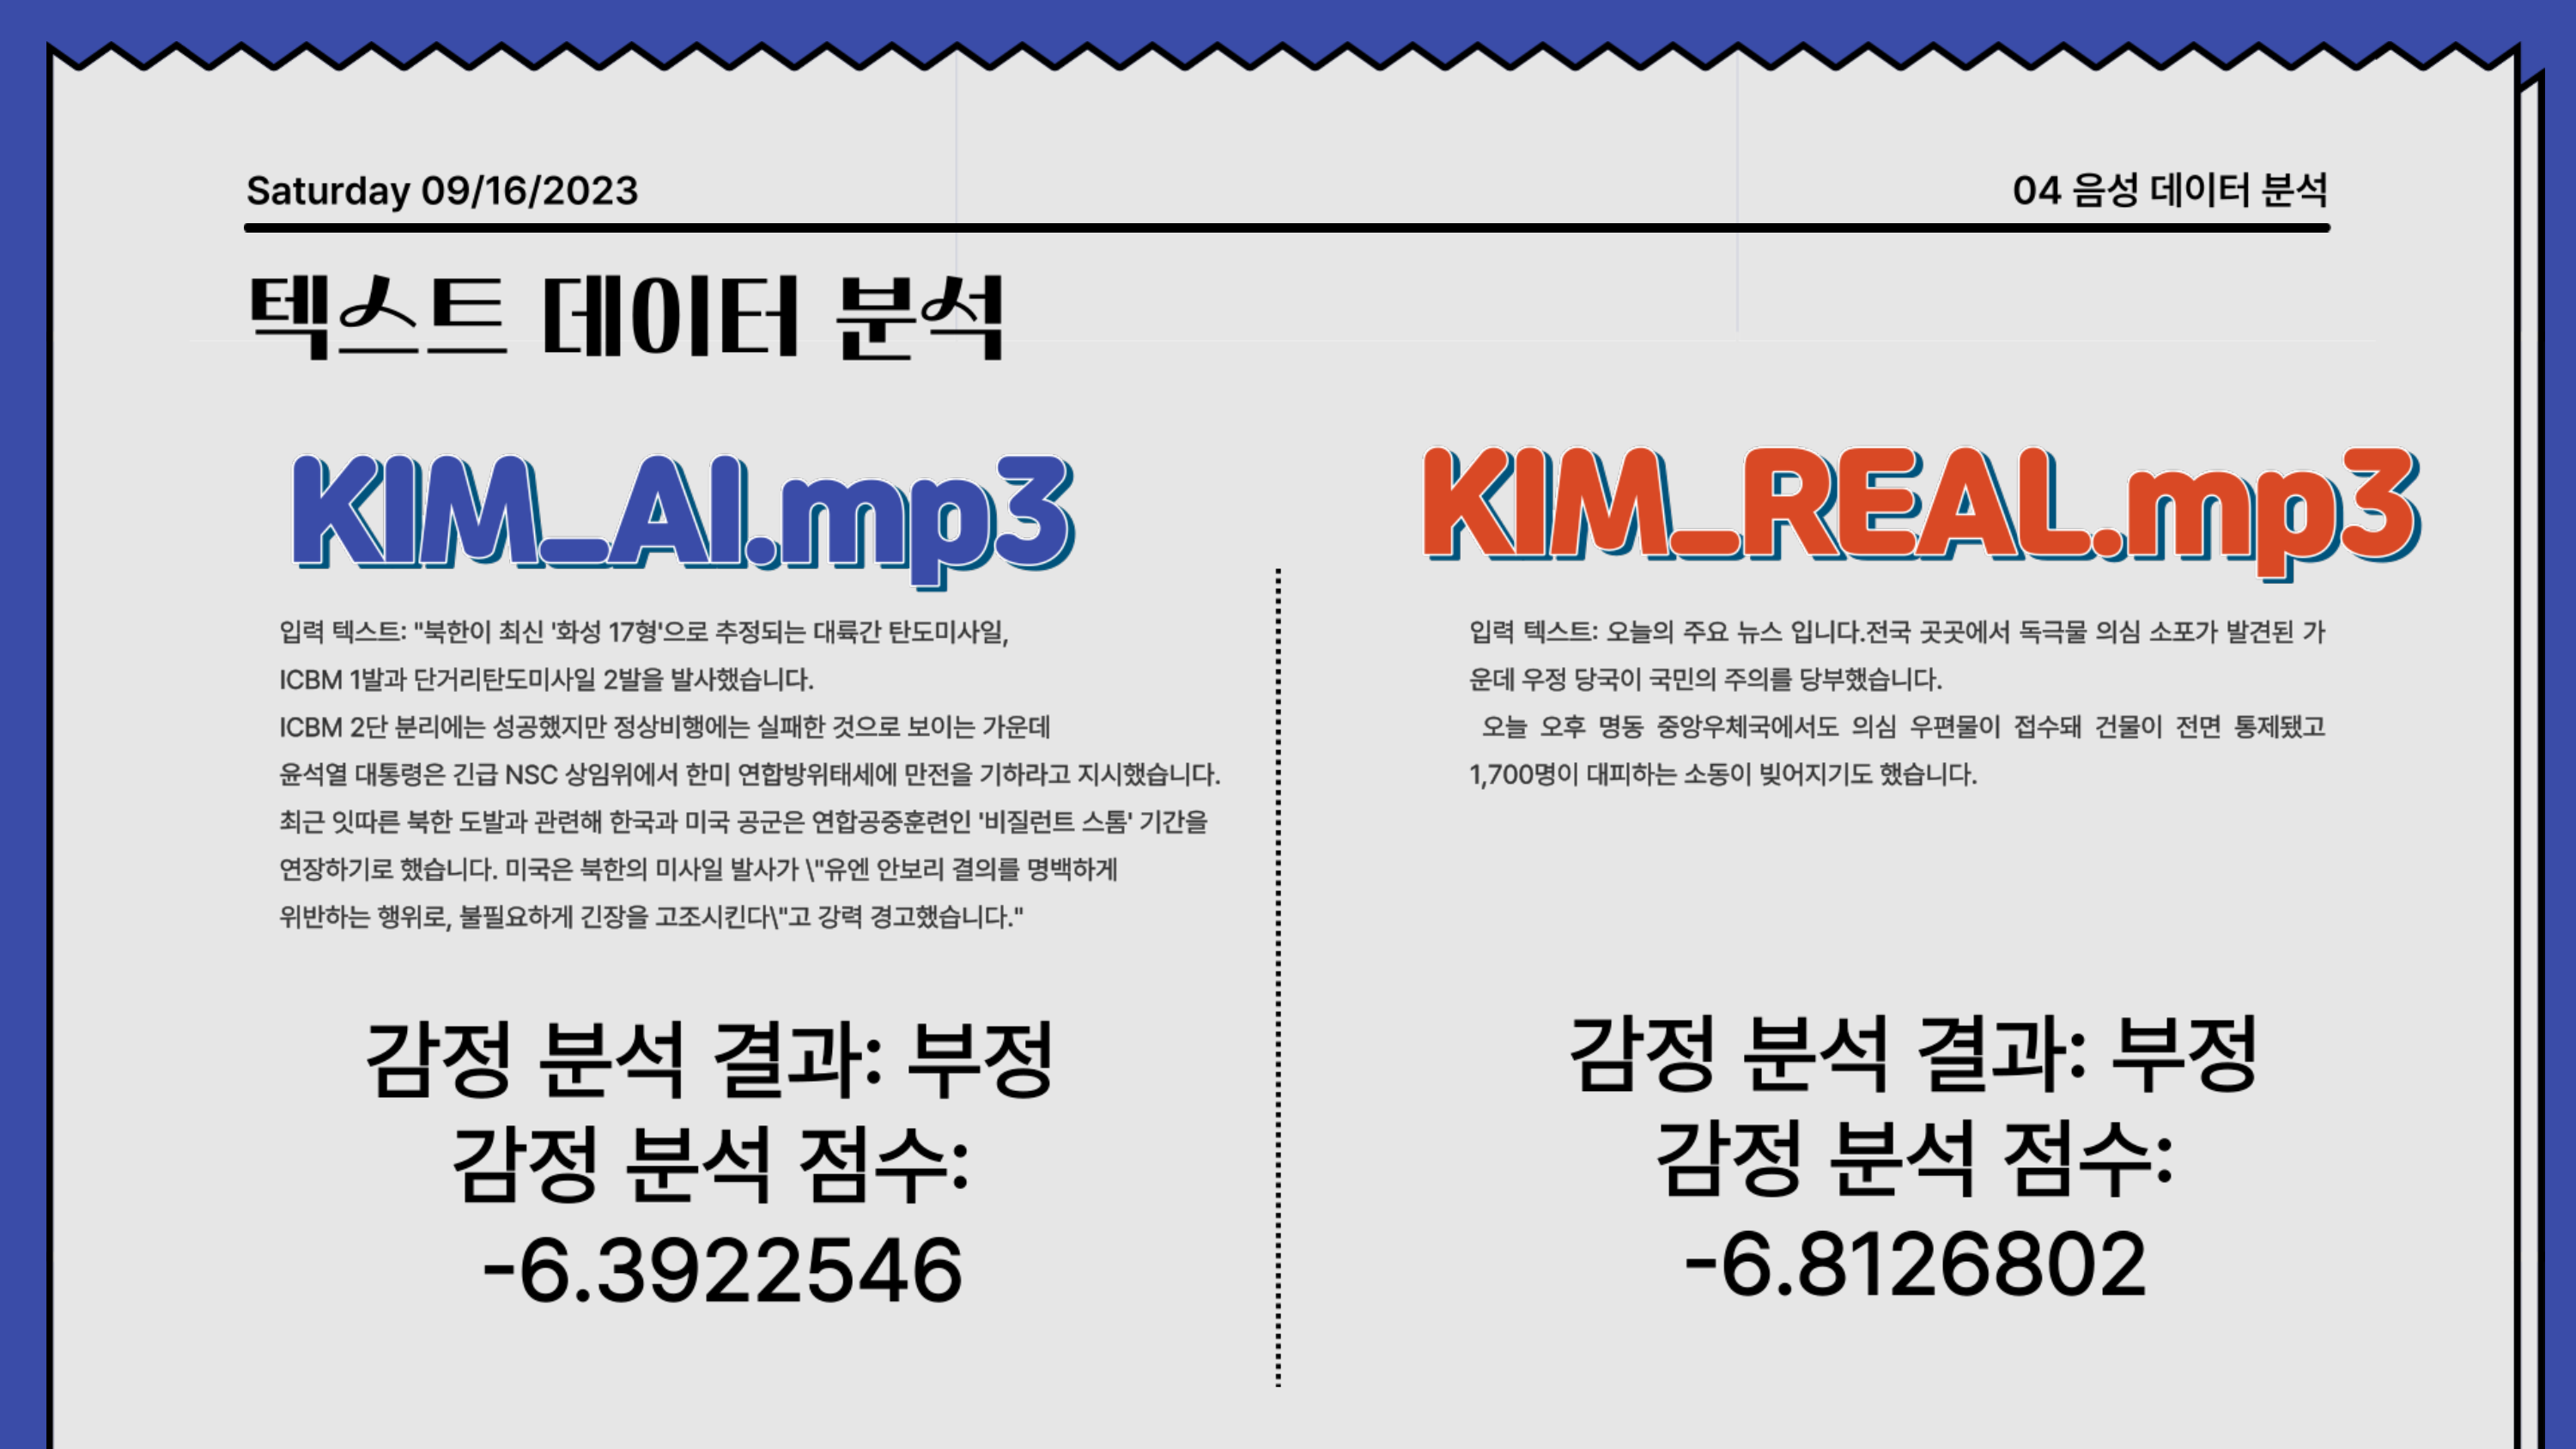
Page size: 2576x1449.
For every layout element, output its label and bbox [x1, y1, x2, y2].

text_box [46, 41, 2546, 217]
picture [50, 147, 2576, 1410]
text_box [46, 1133, 2546, 1449]
text_box [1223, 975, 1536, 981]
